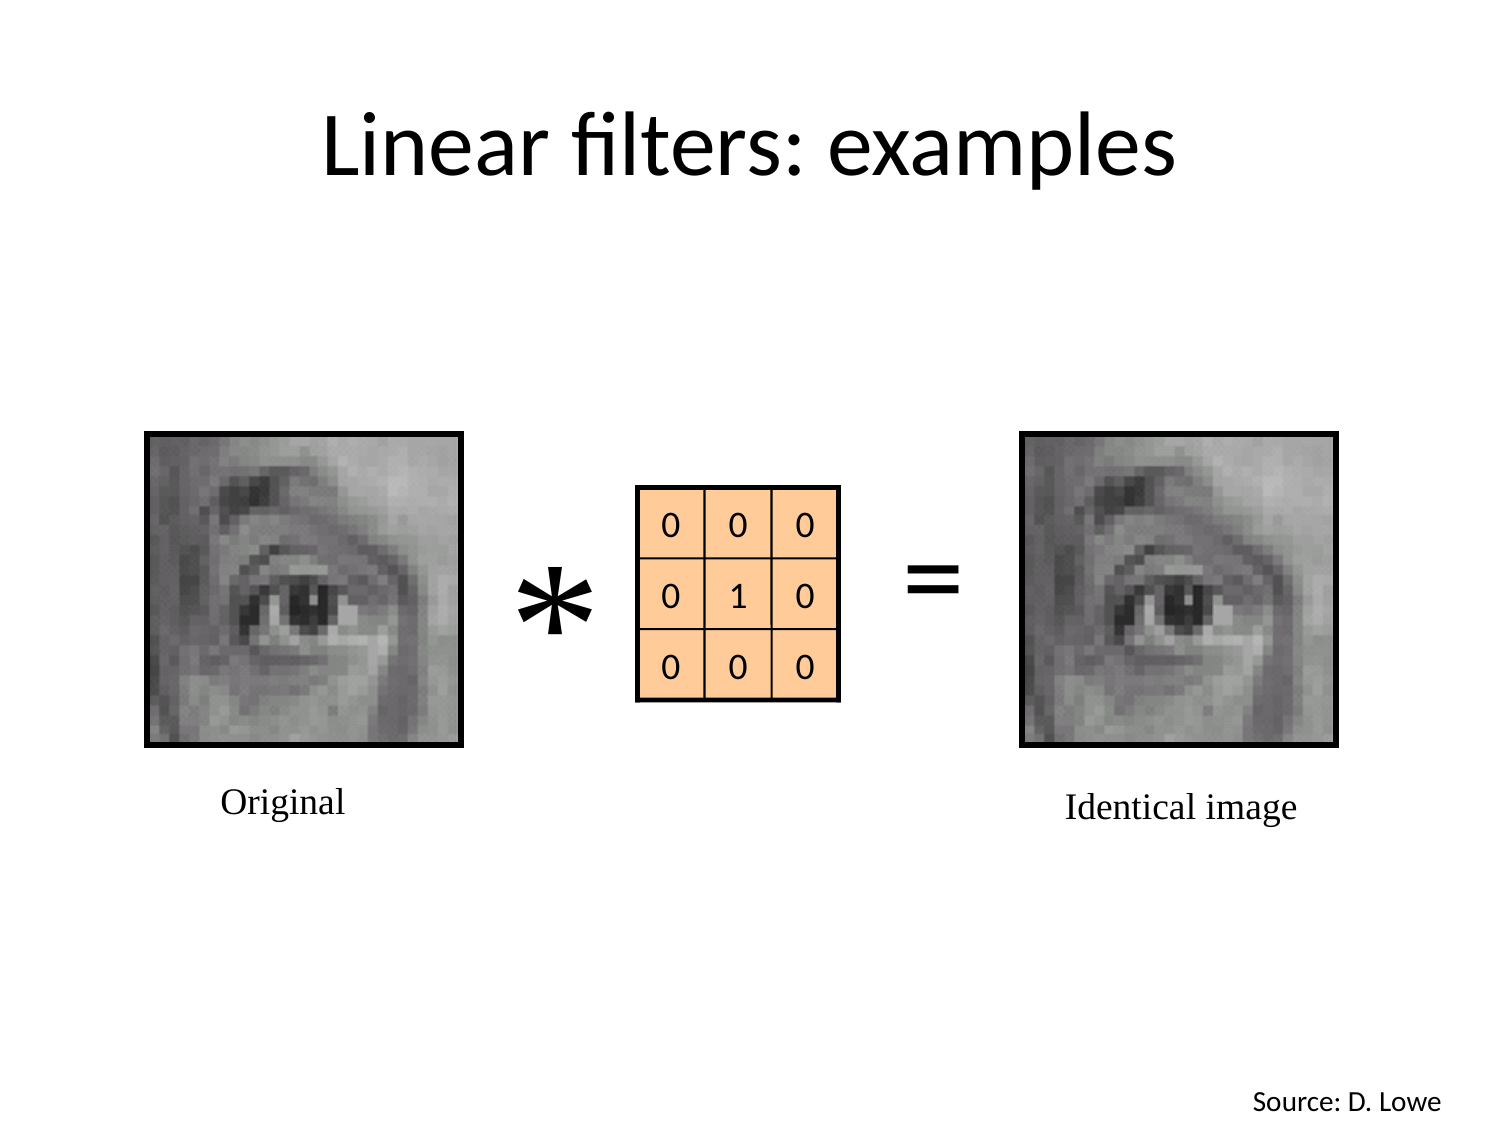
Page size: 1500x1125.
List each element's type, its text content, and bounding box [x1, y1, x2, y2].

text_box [637, 487, 839, 701]
text_box = [887, 487, 980, 653]
title Linear filters: examples [75, 45, 1425, 233]
text_box Identical image [1050, 774, 1400, 835]
text_box * [494, 496, 618, 732]
text_box Original [205, 769, 361, 829]
text_box Source: D. Lowe [1238, 1074, 1457, 1125]
picture [149, 437, 458, 743]
picture [1024, 437, 1333, 743]
